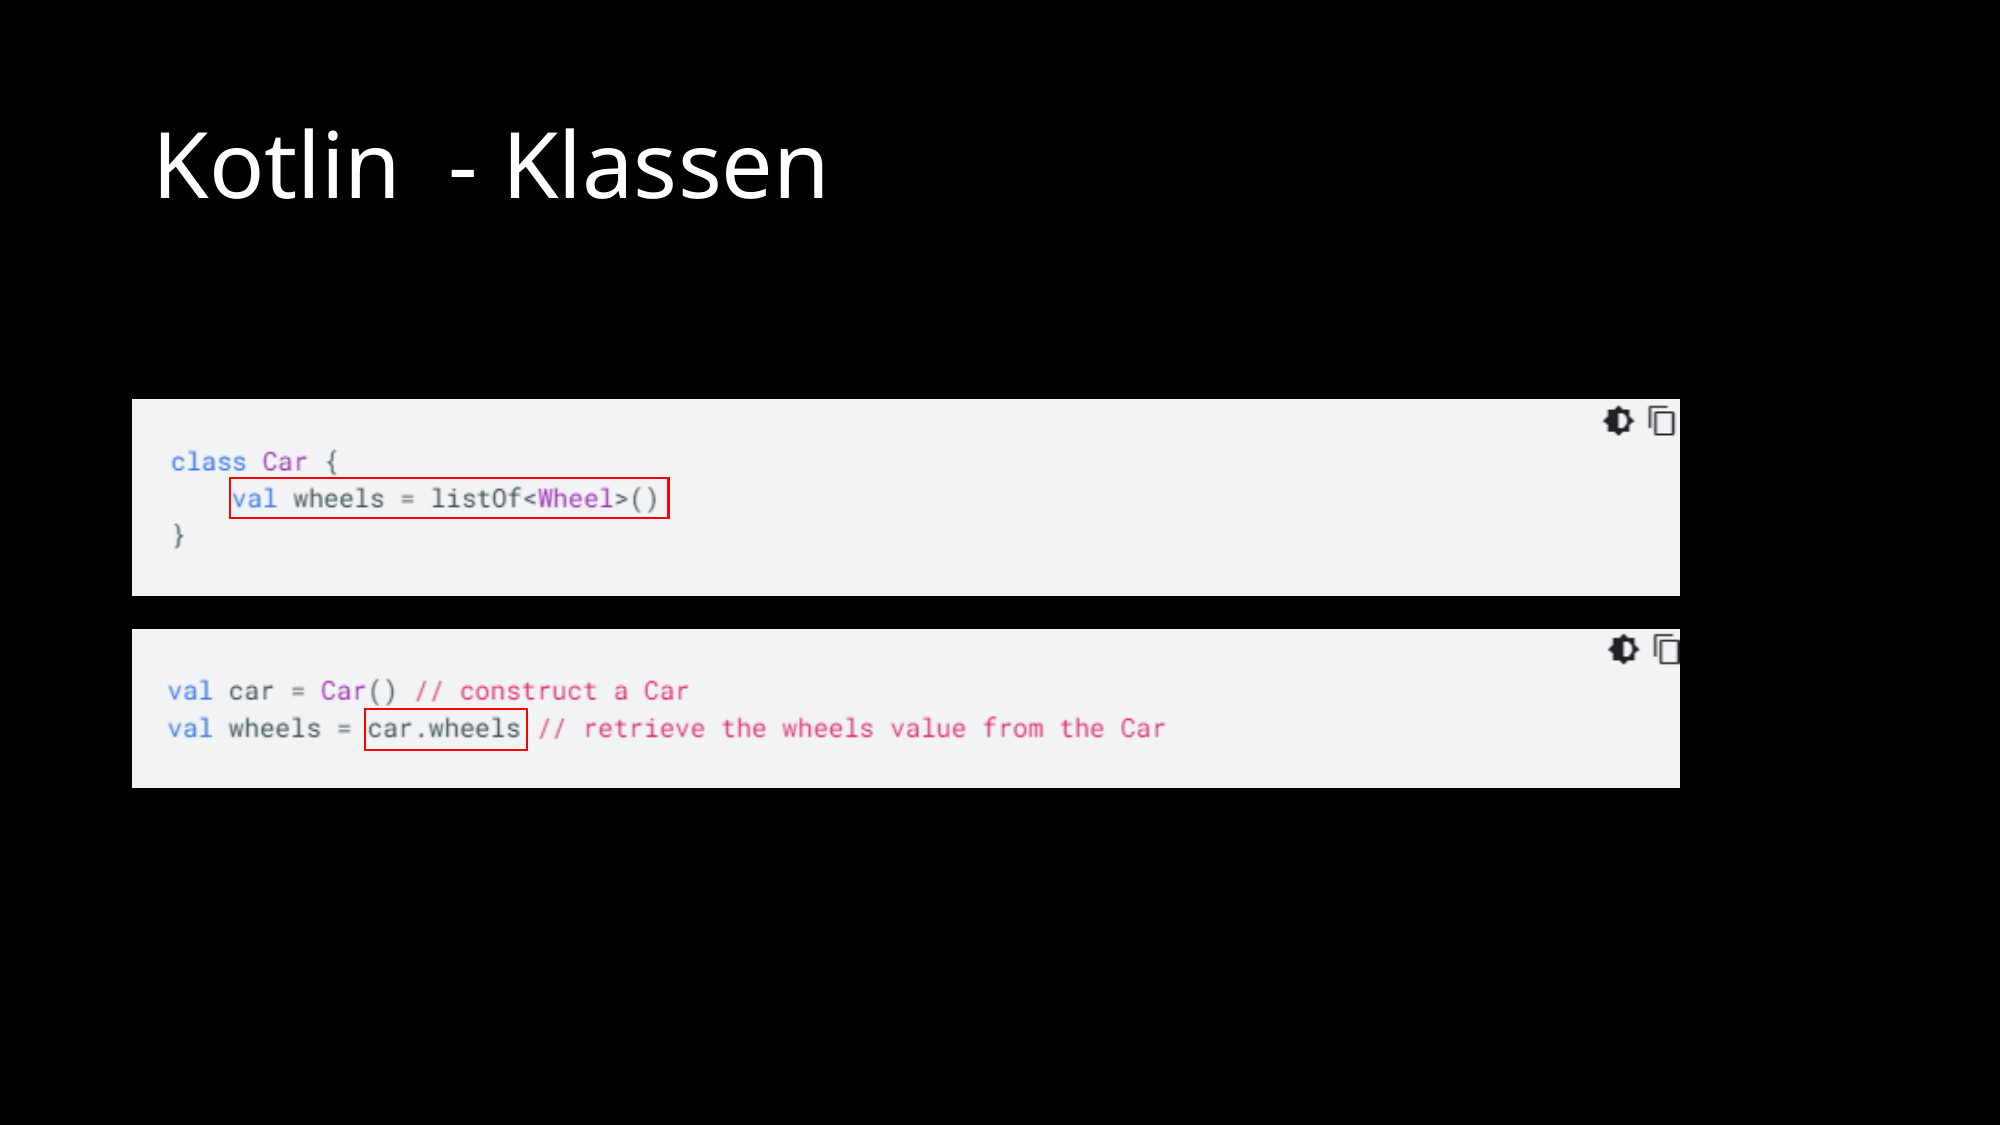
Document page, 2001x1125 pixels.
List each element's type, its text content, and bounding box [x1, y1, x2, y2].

picture [132, 399, 1680, 596]
title Kotlin - Klassen [137, 59, 1863, 278]
picture [132, 629, 1680, 788]
